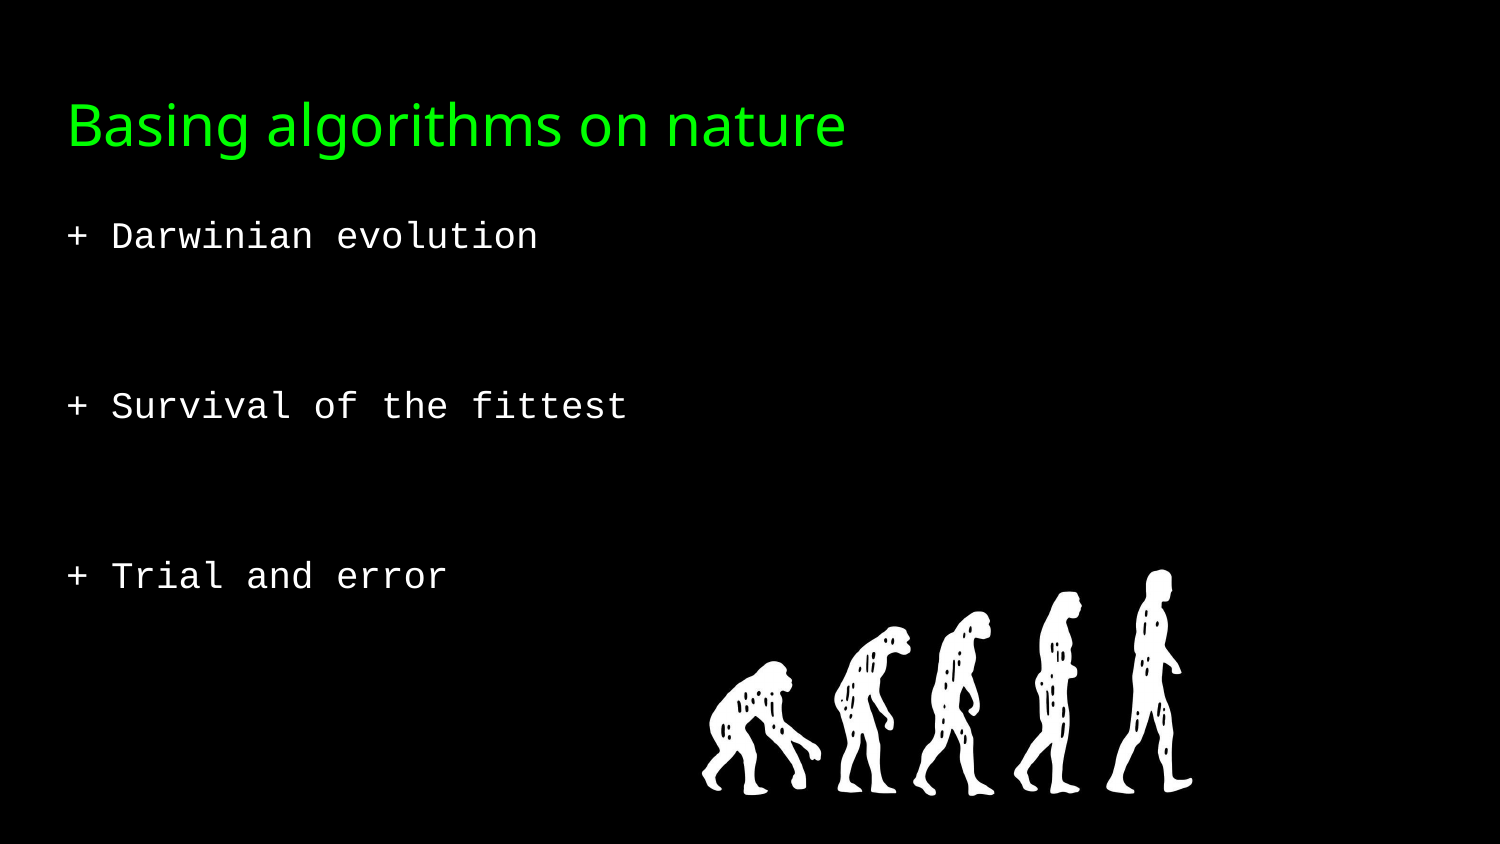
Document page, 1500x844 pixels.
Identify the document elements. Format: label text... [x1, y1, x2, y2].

title Basing algorithms on nature [51, 72, 1449, 167]
list + Darwinian evolution + Survival of the fittest + Trial and error [51, 189, 1449, 750]
picture [640, 501, 1249, 844]
